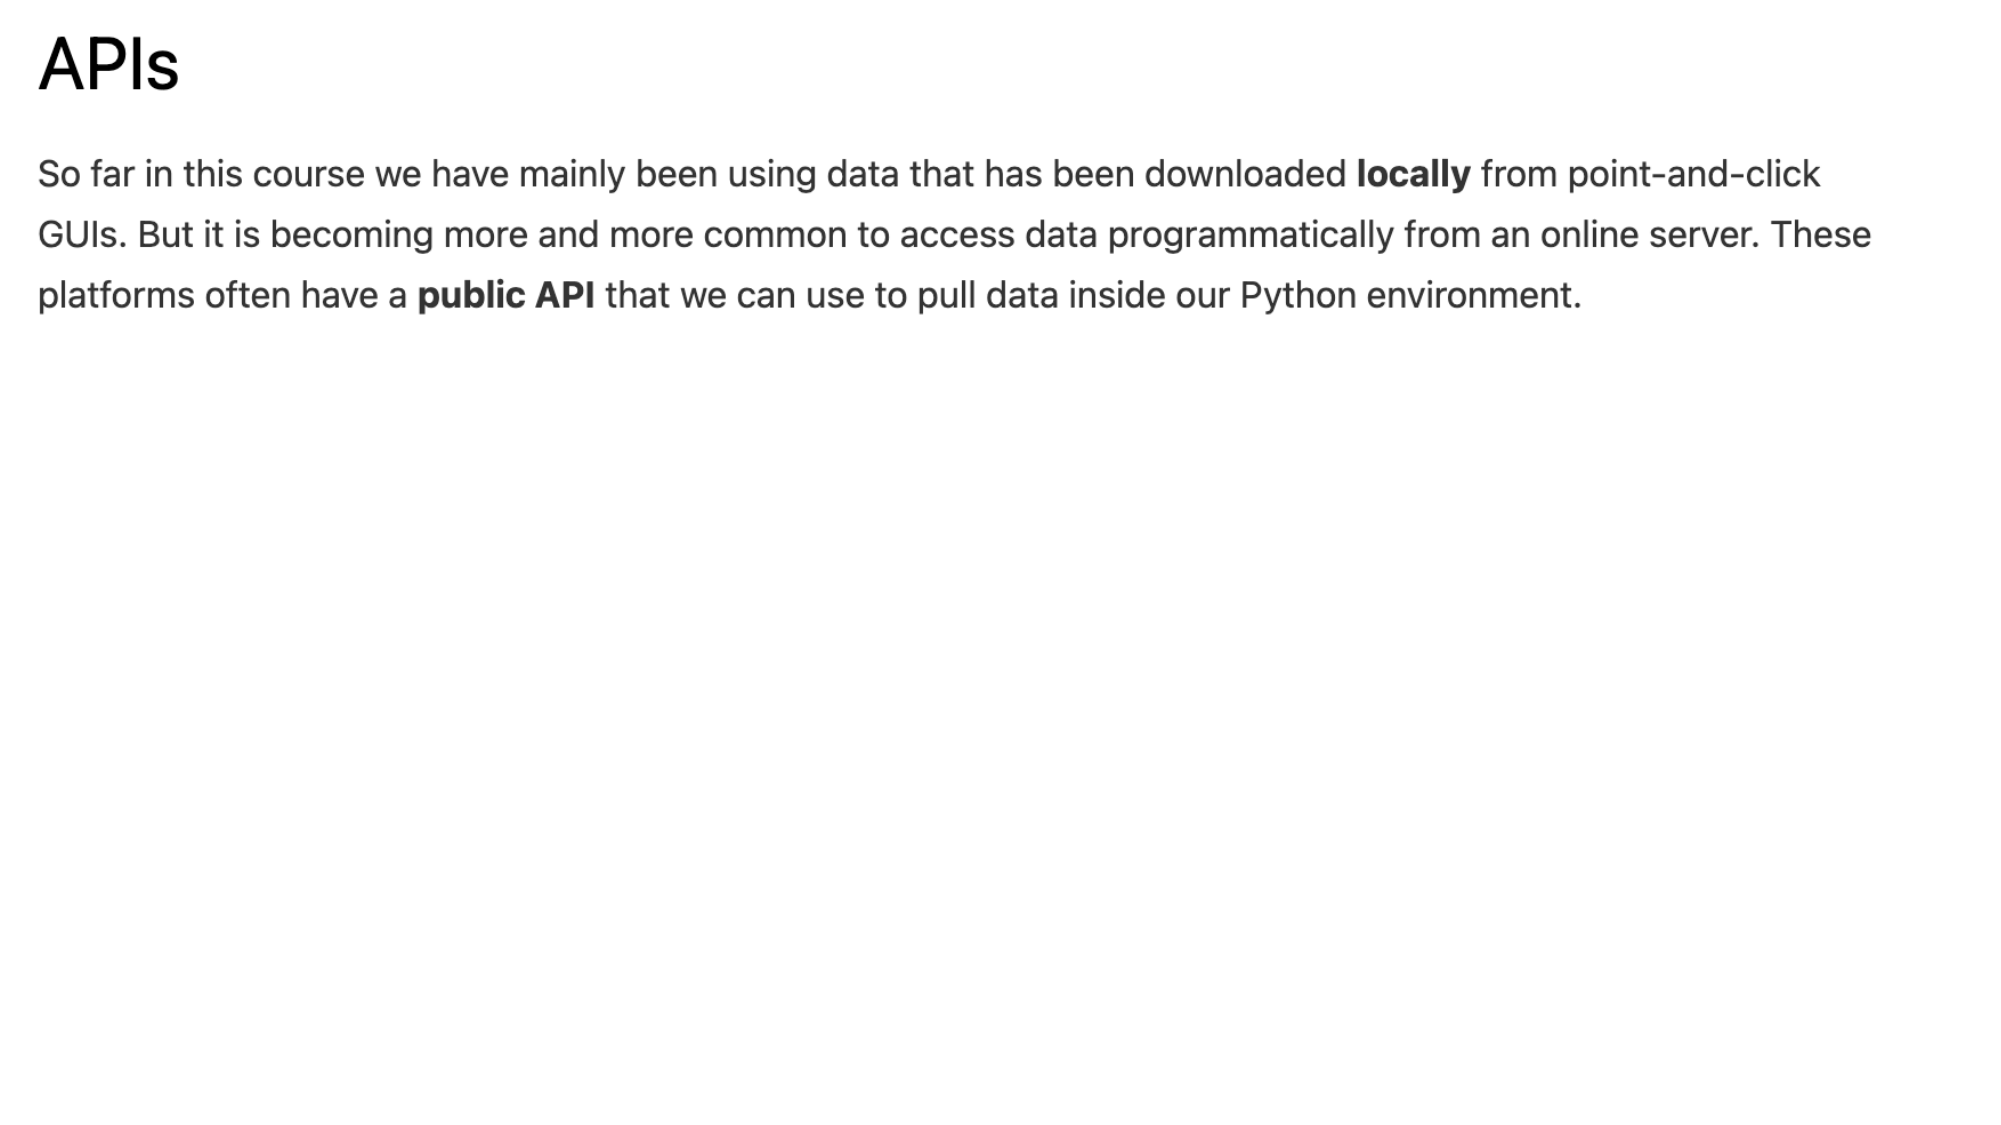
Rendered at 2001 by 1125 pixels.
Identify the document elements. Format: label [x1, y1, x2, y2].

picture [0, 0, 1949, 357]
